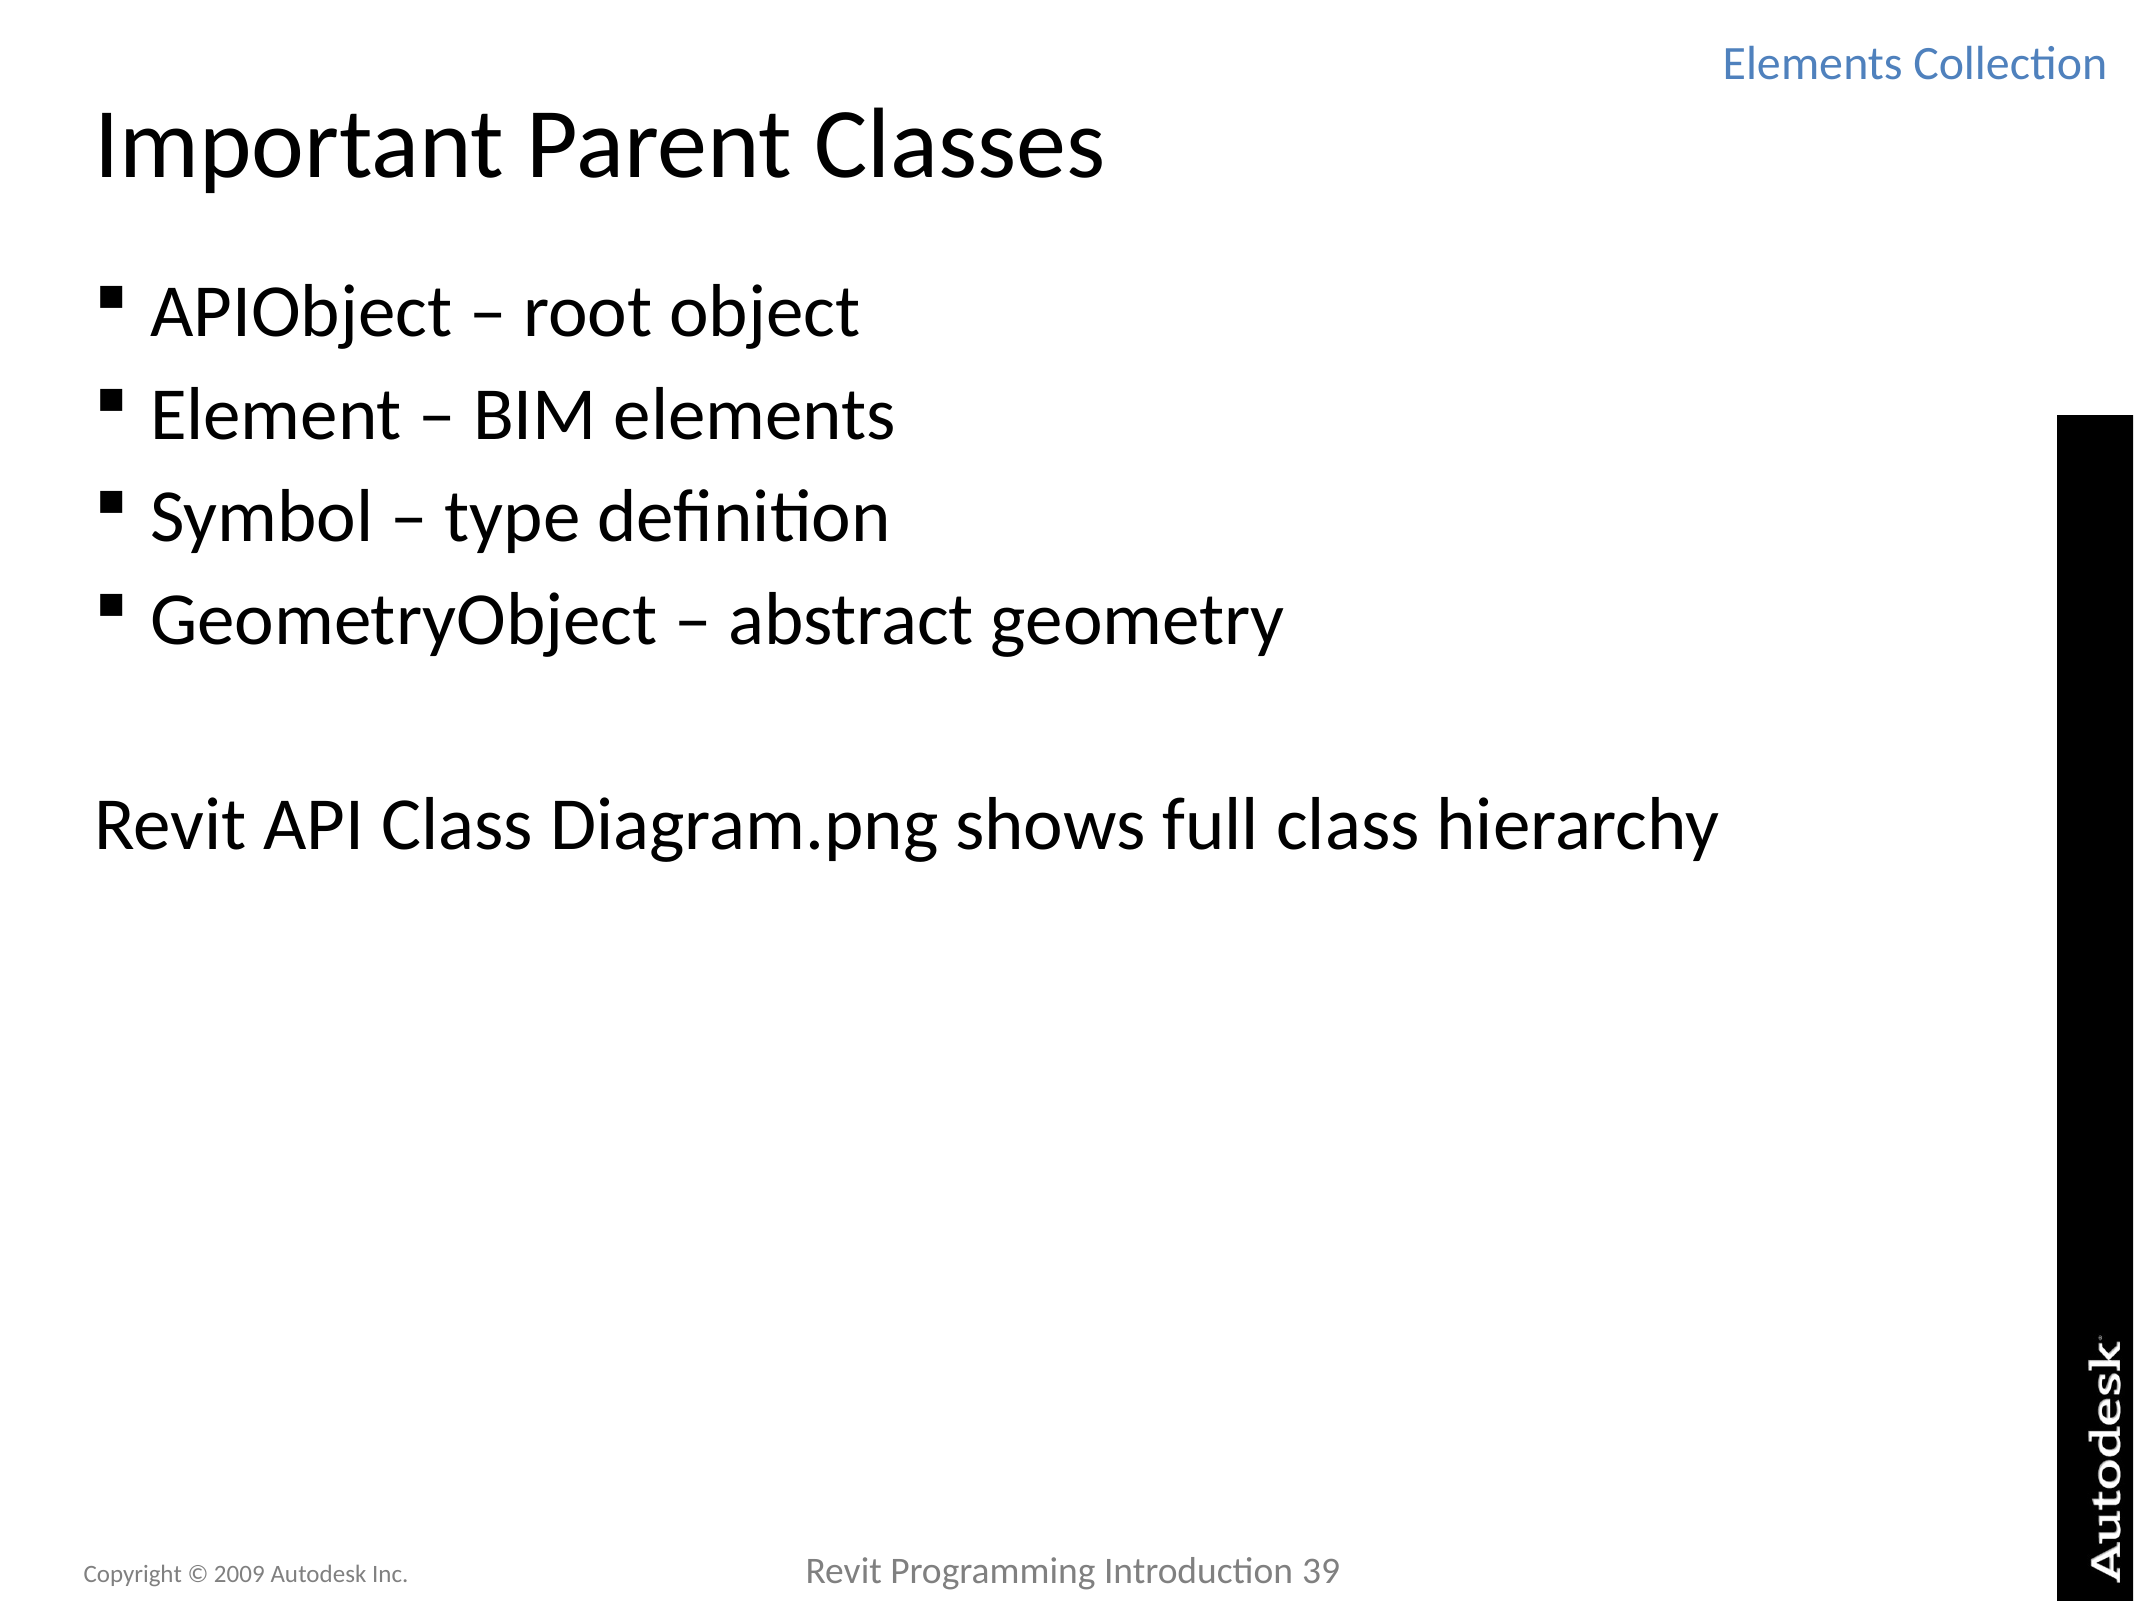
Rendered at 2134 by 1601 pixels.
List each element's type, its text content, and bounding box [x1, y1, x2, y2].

list APIObject – root object Element – BIM elements Symbol – type definition GeometryObject – abstract geometry Revit API Class Diagram.png shows full class hierarchy [72, 251, 2019, 1456]
text_box Elements Collection [1637, 31, 2108, 90]
picture [2057, 415, 2134, 1601]
title Important Parent Classes [72, 67, 2016, 205]
